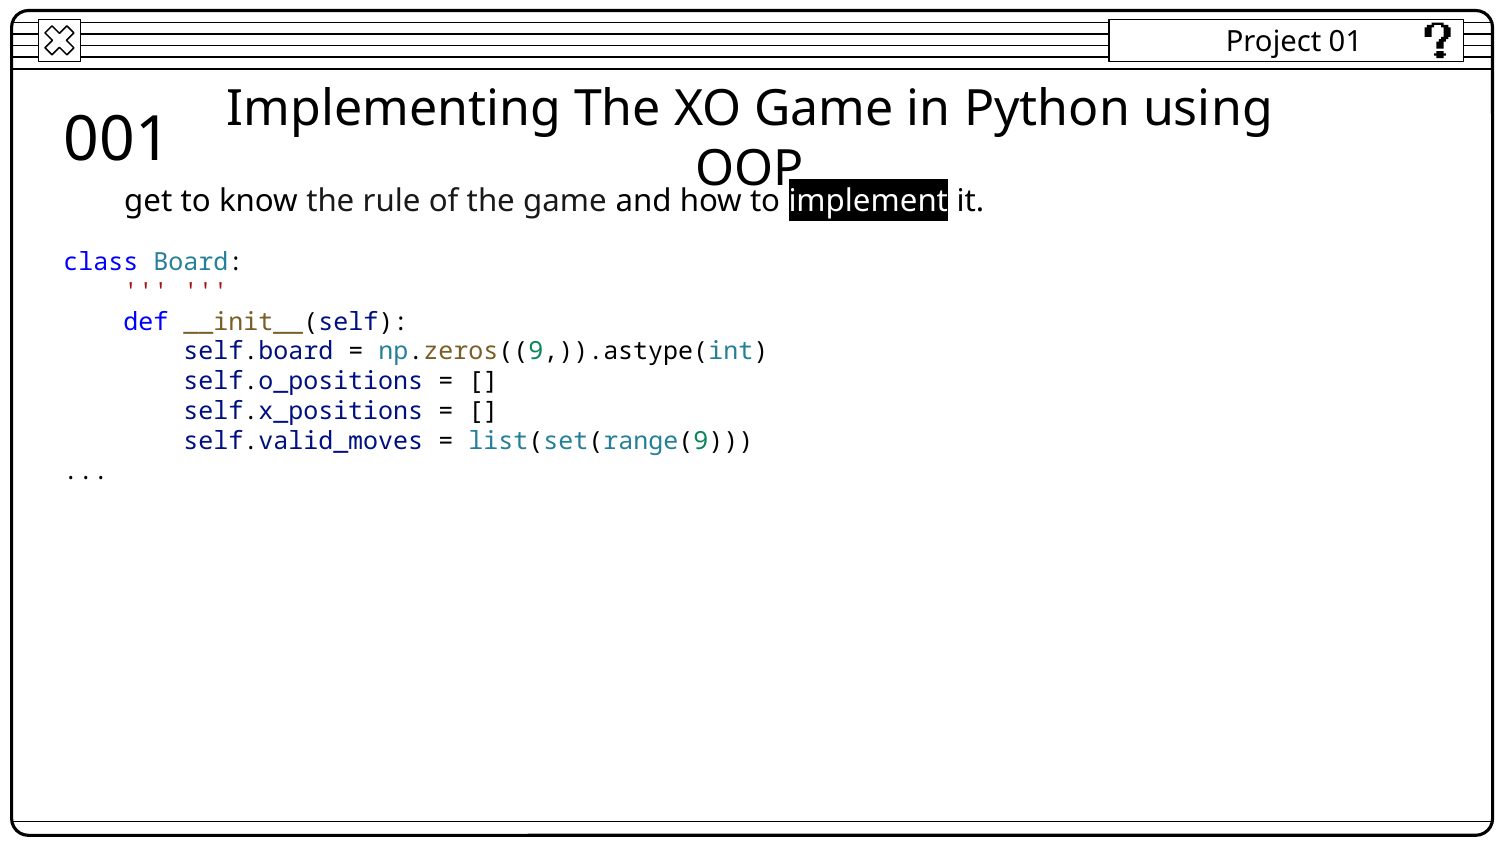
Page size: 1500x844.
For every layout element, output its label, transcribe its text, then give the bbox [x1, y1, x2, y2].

text_box 001 [48, 109, 198, 161]
text_box get to know the rule of the game and how to implement it. [109, 183, 1363, 216]
text_box Project 01 [1188, 15, 1400, 65]
title Implementing The XO Game in Python using OOP [198, 109, 1328, 161]
text_box class Board: ''' ''' def __init__(self): self.board = np.zeros((9,)).astype(int) self.o_positions = [] self.x_positions = [] self.valid_moves = list(set(range(9))) ... [48, 237, 1475, 492]
